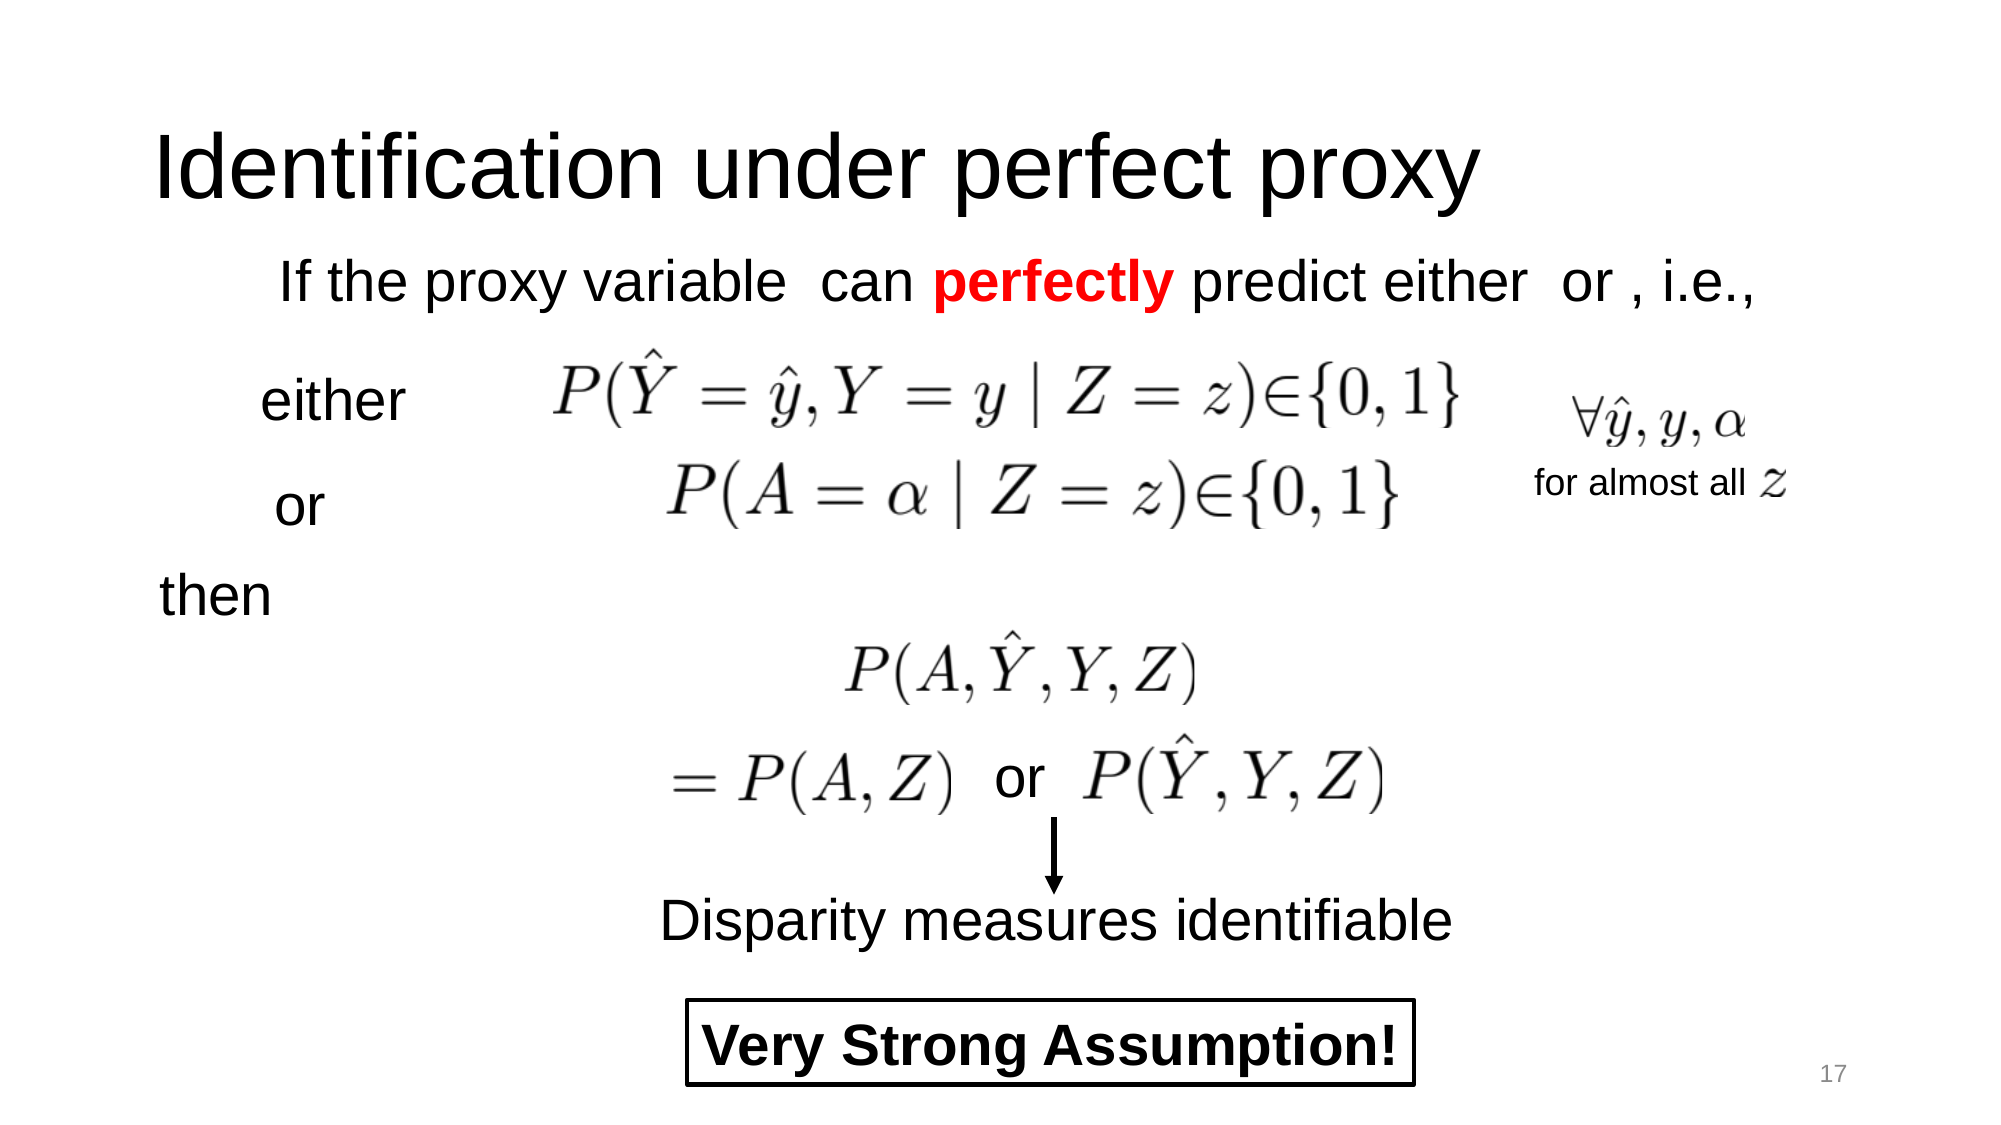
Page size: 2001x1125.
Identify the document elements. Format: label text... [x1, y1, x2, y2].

picture [666, 458, 1398, 529]
picture [1571, 395, 1745, 447]
picture [1082, 731, 1383, 814]
text_box then [145, 549, 289, 635]
text_box or [259, 459, 342, 545]
text_box either [245, 354, 439, 440]
slide_number 17 [1412, 1042, 1863, 1103]
text_box Very Strong Assumption! [687, 999, 1415, 1085]
text_box Disparity measures identifiable [644, 875, 1471, 960]
picture [844, 628, 1195, 705]
text_box for almost all [1519, 451, 1762, 511]
text_box or [979, 731, 1065, 817]
picture [552, 346, 1459, 428]
picture [672, 749, 951, 814]
picture [1757, 468, 1786, 497]
title Identification under perfect proxy [137, 59, 1863, 278]
